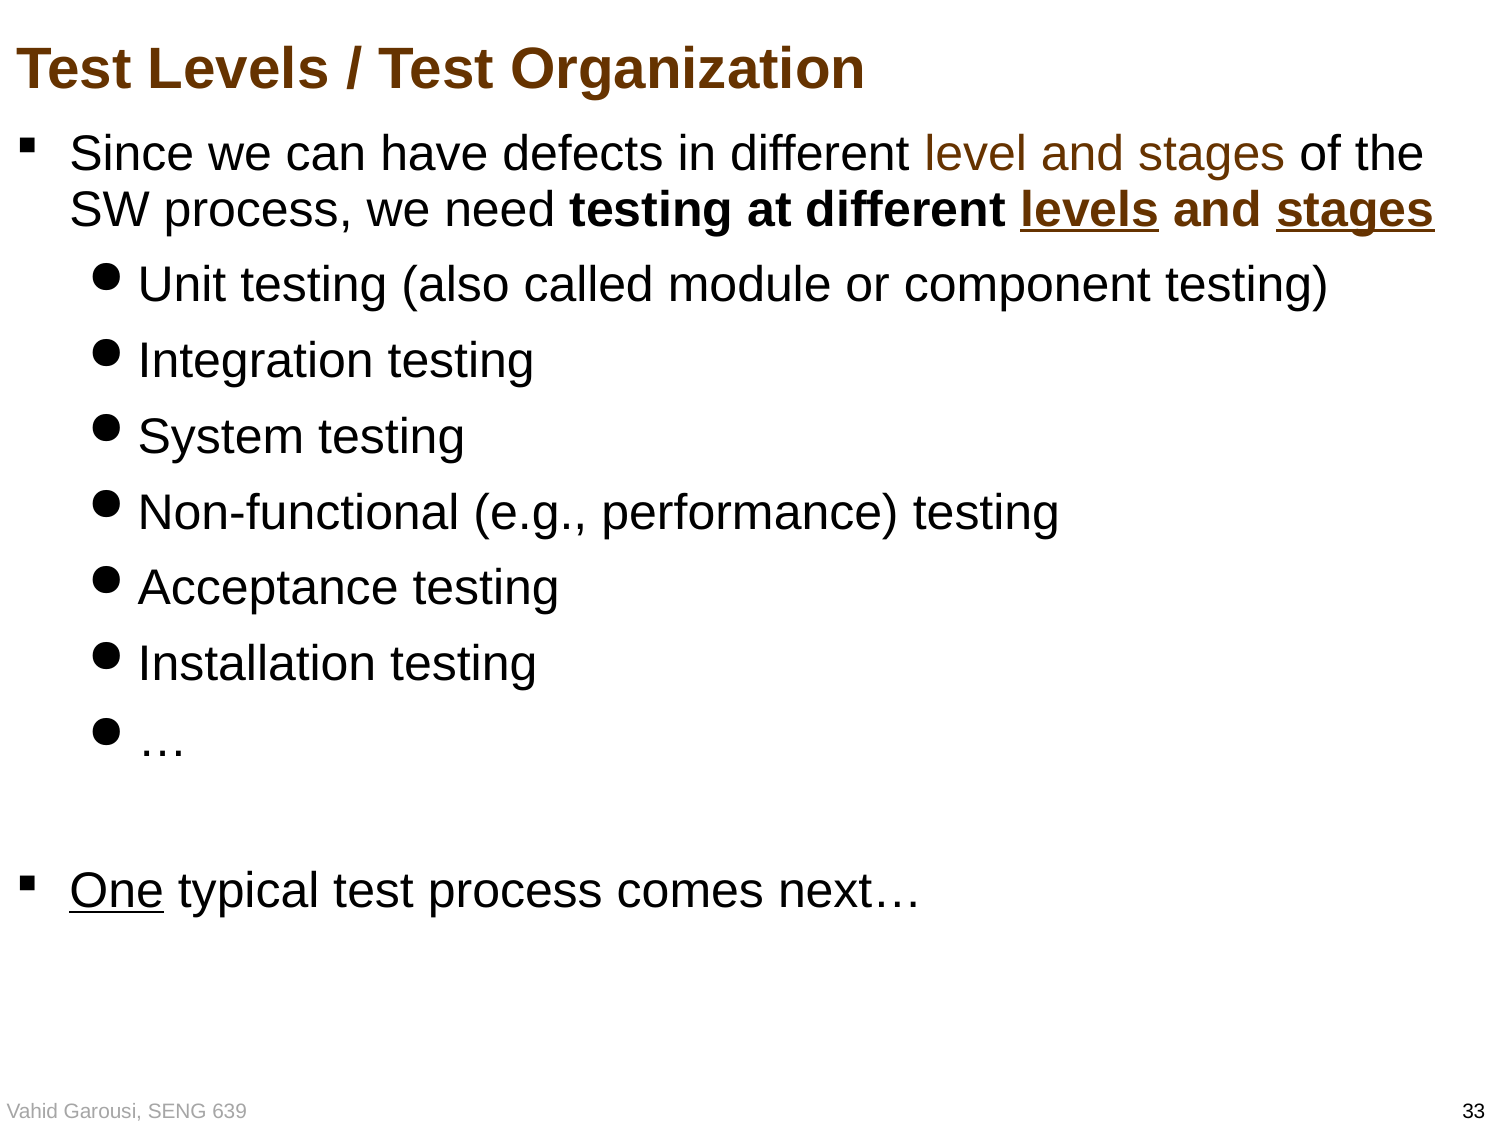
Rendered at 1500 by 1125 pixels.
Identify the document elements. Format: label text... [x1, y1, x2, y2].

title Test Levels / Test Organization [0, 1, 1500, 115]
list Since we can have defects in different level and stages of the SW process, we need testing at different levels and stages Unit testing (also called module or component testing) Integration testing System testing Non-functional (e.g., performance) testing Acceptance testing Installation testing … One typical test process comes next… [0, 117, 1500, 972]
